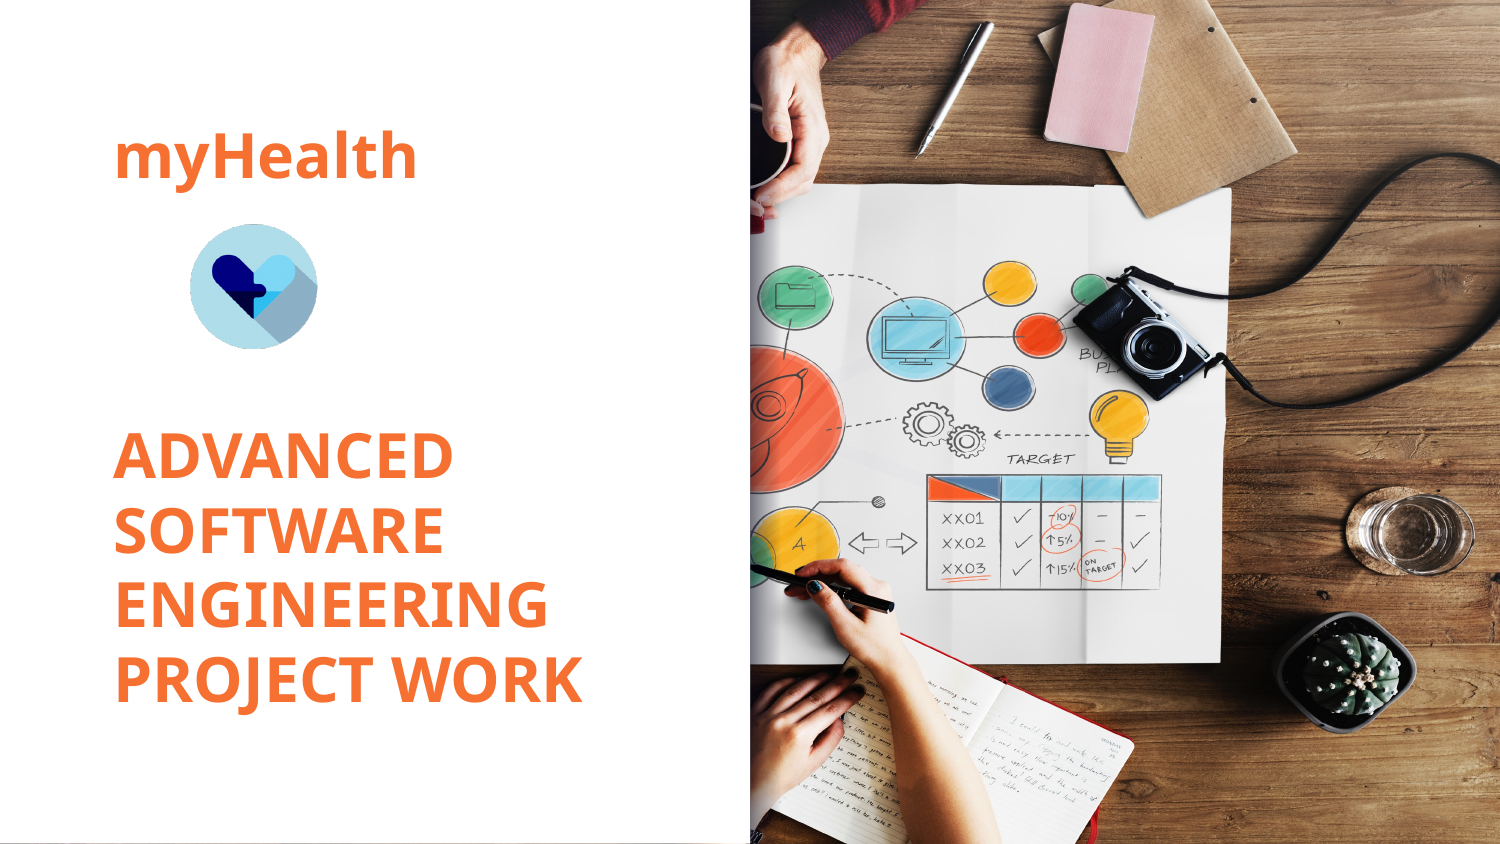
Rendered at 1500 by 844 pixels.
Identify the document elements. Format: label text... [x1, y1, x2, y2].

picture [751, 0, 1500, 844]
picture [188, 221, 319, 352]
title myHealth ADVANCED SOFTWARE ENGINEERING PROJECT WORK [98, 100, 670, 768]
